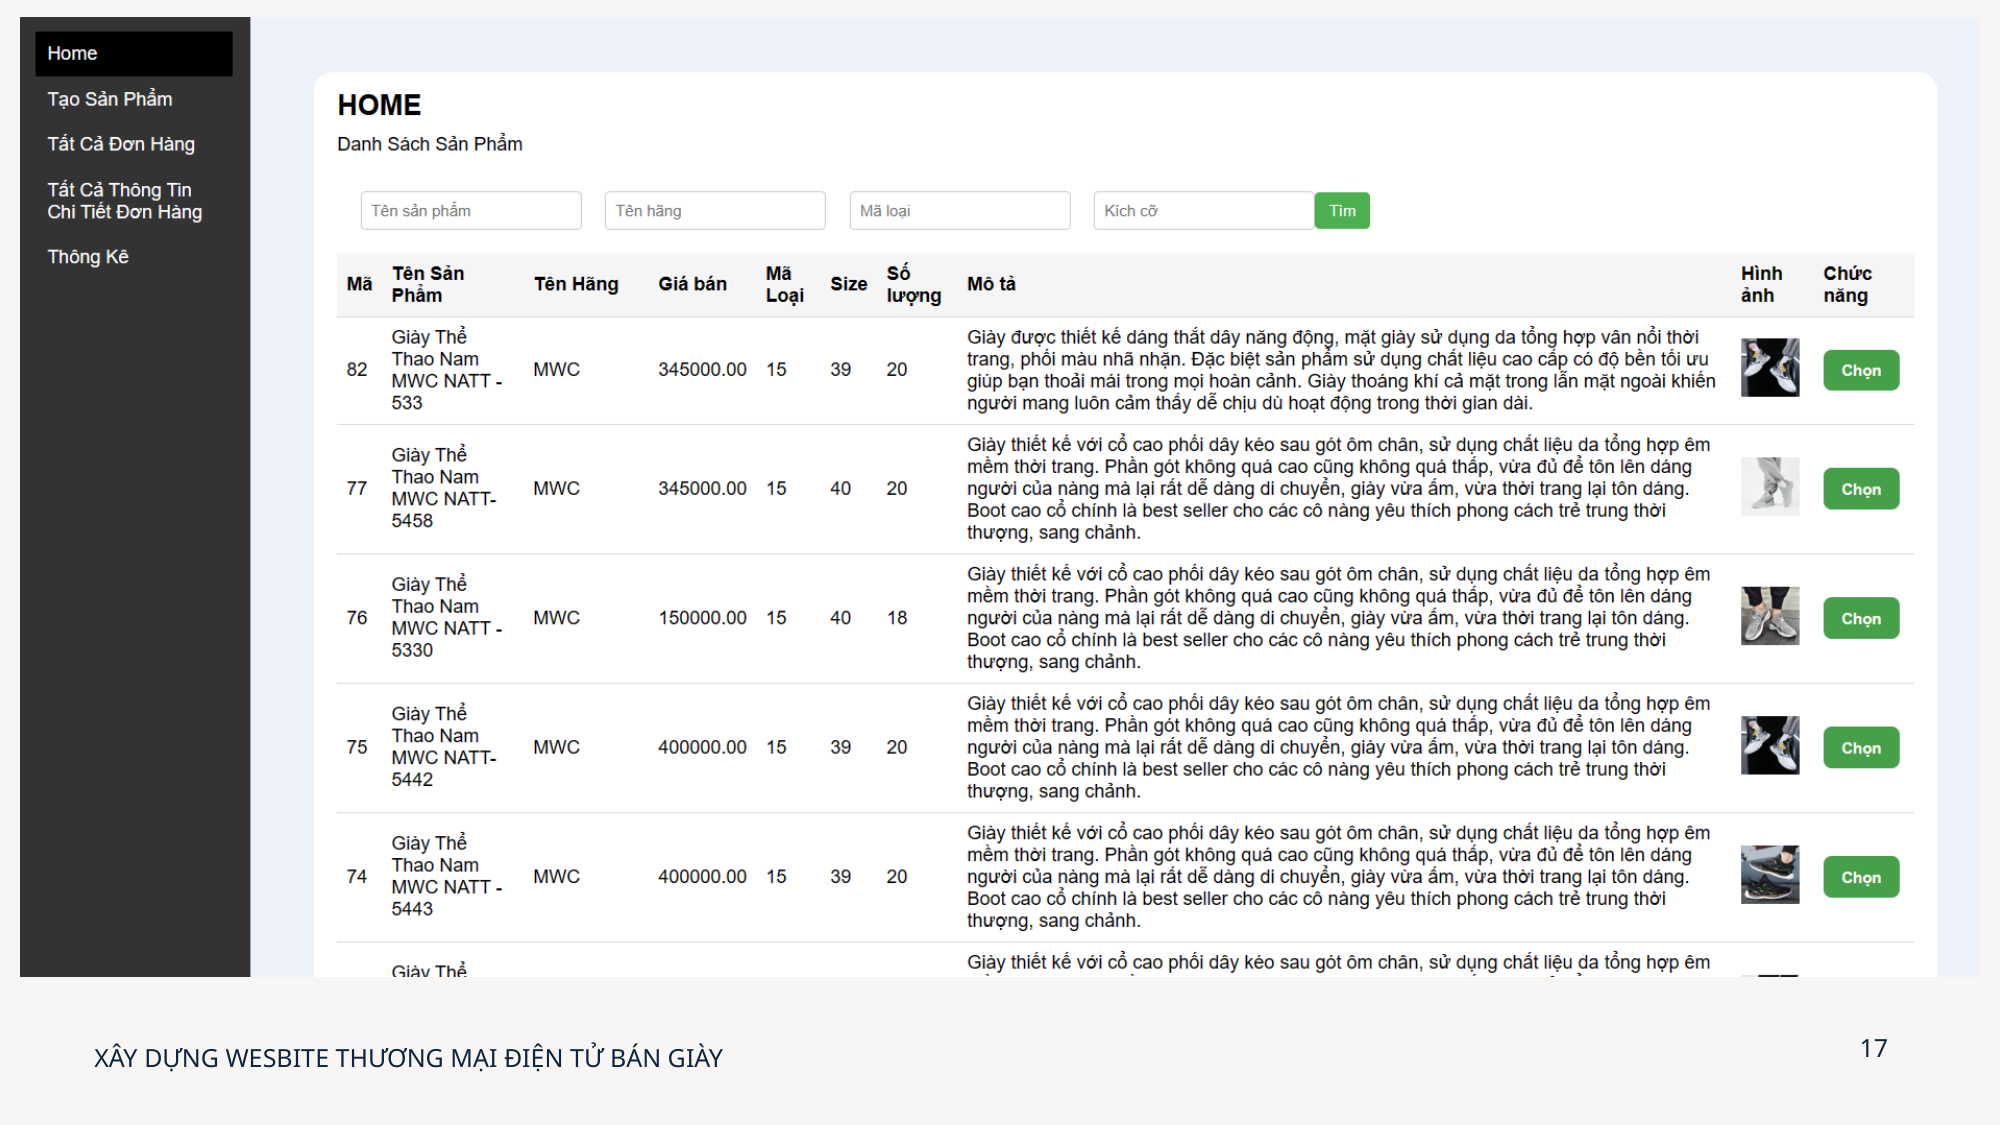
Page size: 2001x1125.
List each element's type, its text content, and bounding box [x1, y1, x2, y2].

picture [20, 17, 1980, 977]
text_box XÂY DỰNG WESBITE THƯƠNG MẠI ĐIỆN TỬ BÁN GIÀY [79, 1019, 755, 1080]
slide_number 17 [1836, 1020, 1912, 1080]
